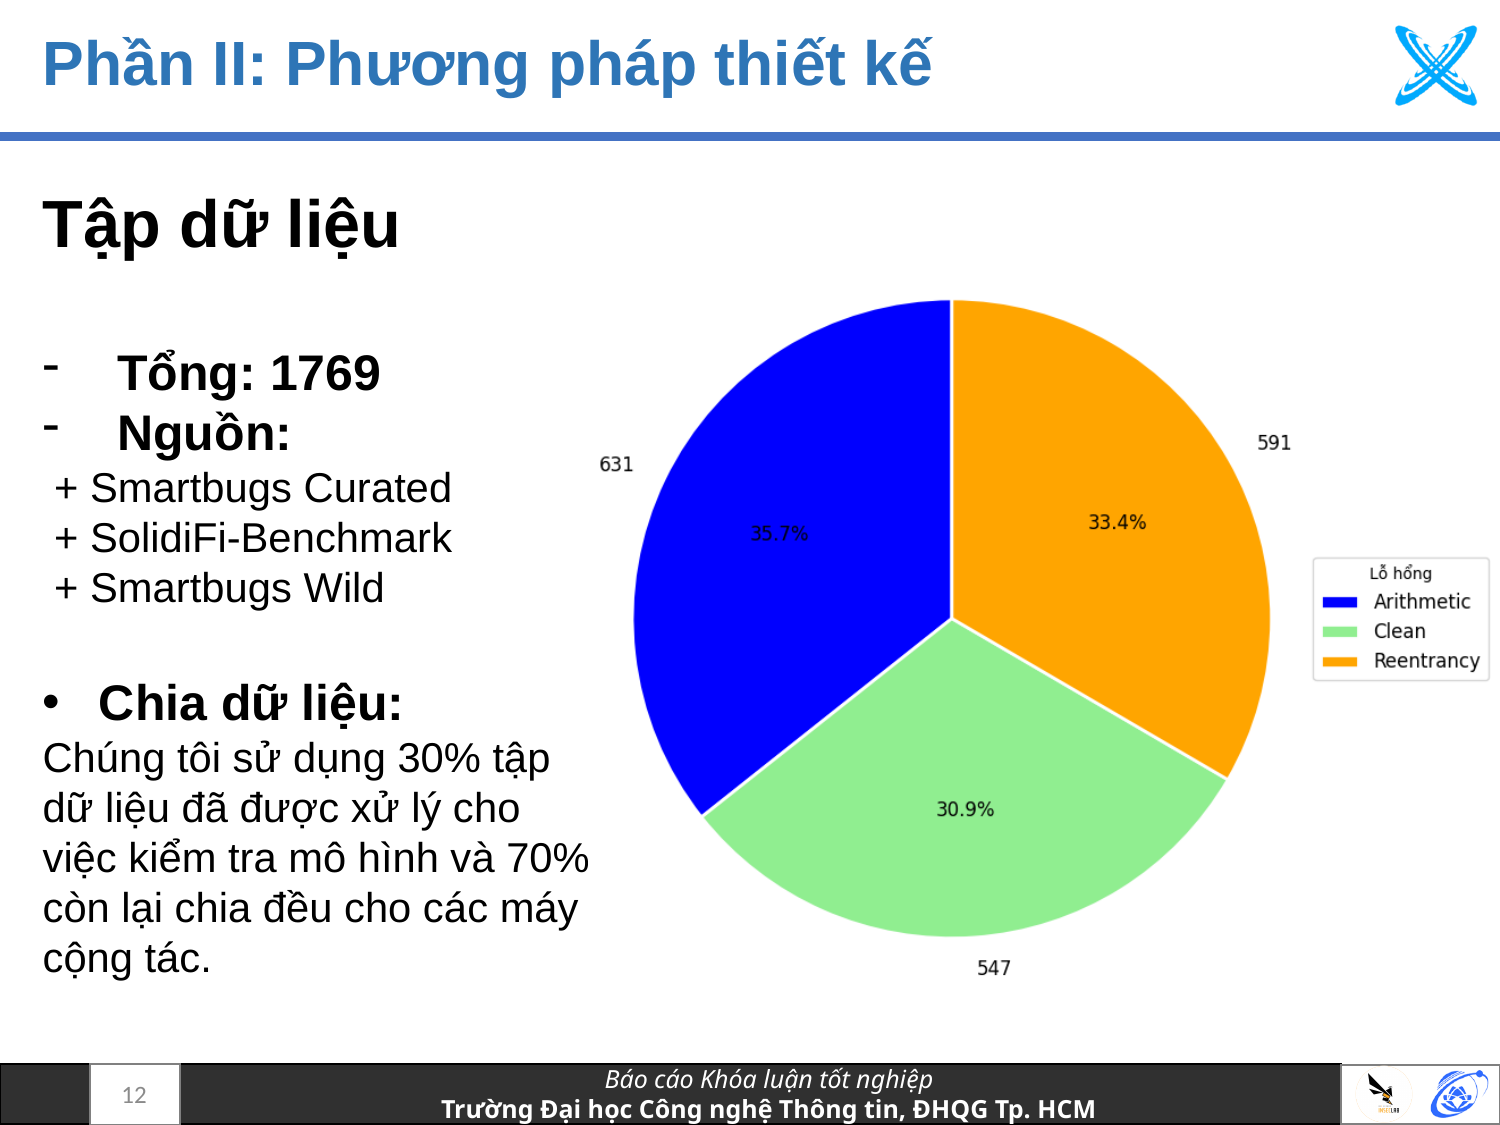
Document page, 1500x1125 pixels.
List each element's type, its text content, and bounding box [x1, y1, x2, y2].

slide_number 12 [95, 1063, 162, 1124]
picture [1377, 5, 1493, 125]
title Phần II: Phương pháp thiết kế [27, 23, 1376, 108]
picture [588, 258, 1500, 992]
picture [1426, 1053, 1495, 1125]
picture [1352, 1062, 1416, 1125]
text_box Tập dữ liệu Tổng: 1769 Nguồn: + Smartbugs Curated + SolidiFi-Benchmark + Smartbugs Wild Chia dữ liệu: Chúng tôi sử dụng 30% tập dữ liệu đã được xử lý cho việc kiểm tra mô hình và 70% còn lại chia đều cho các máy cộng tác. [27, 173, 615, 989]
